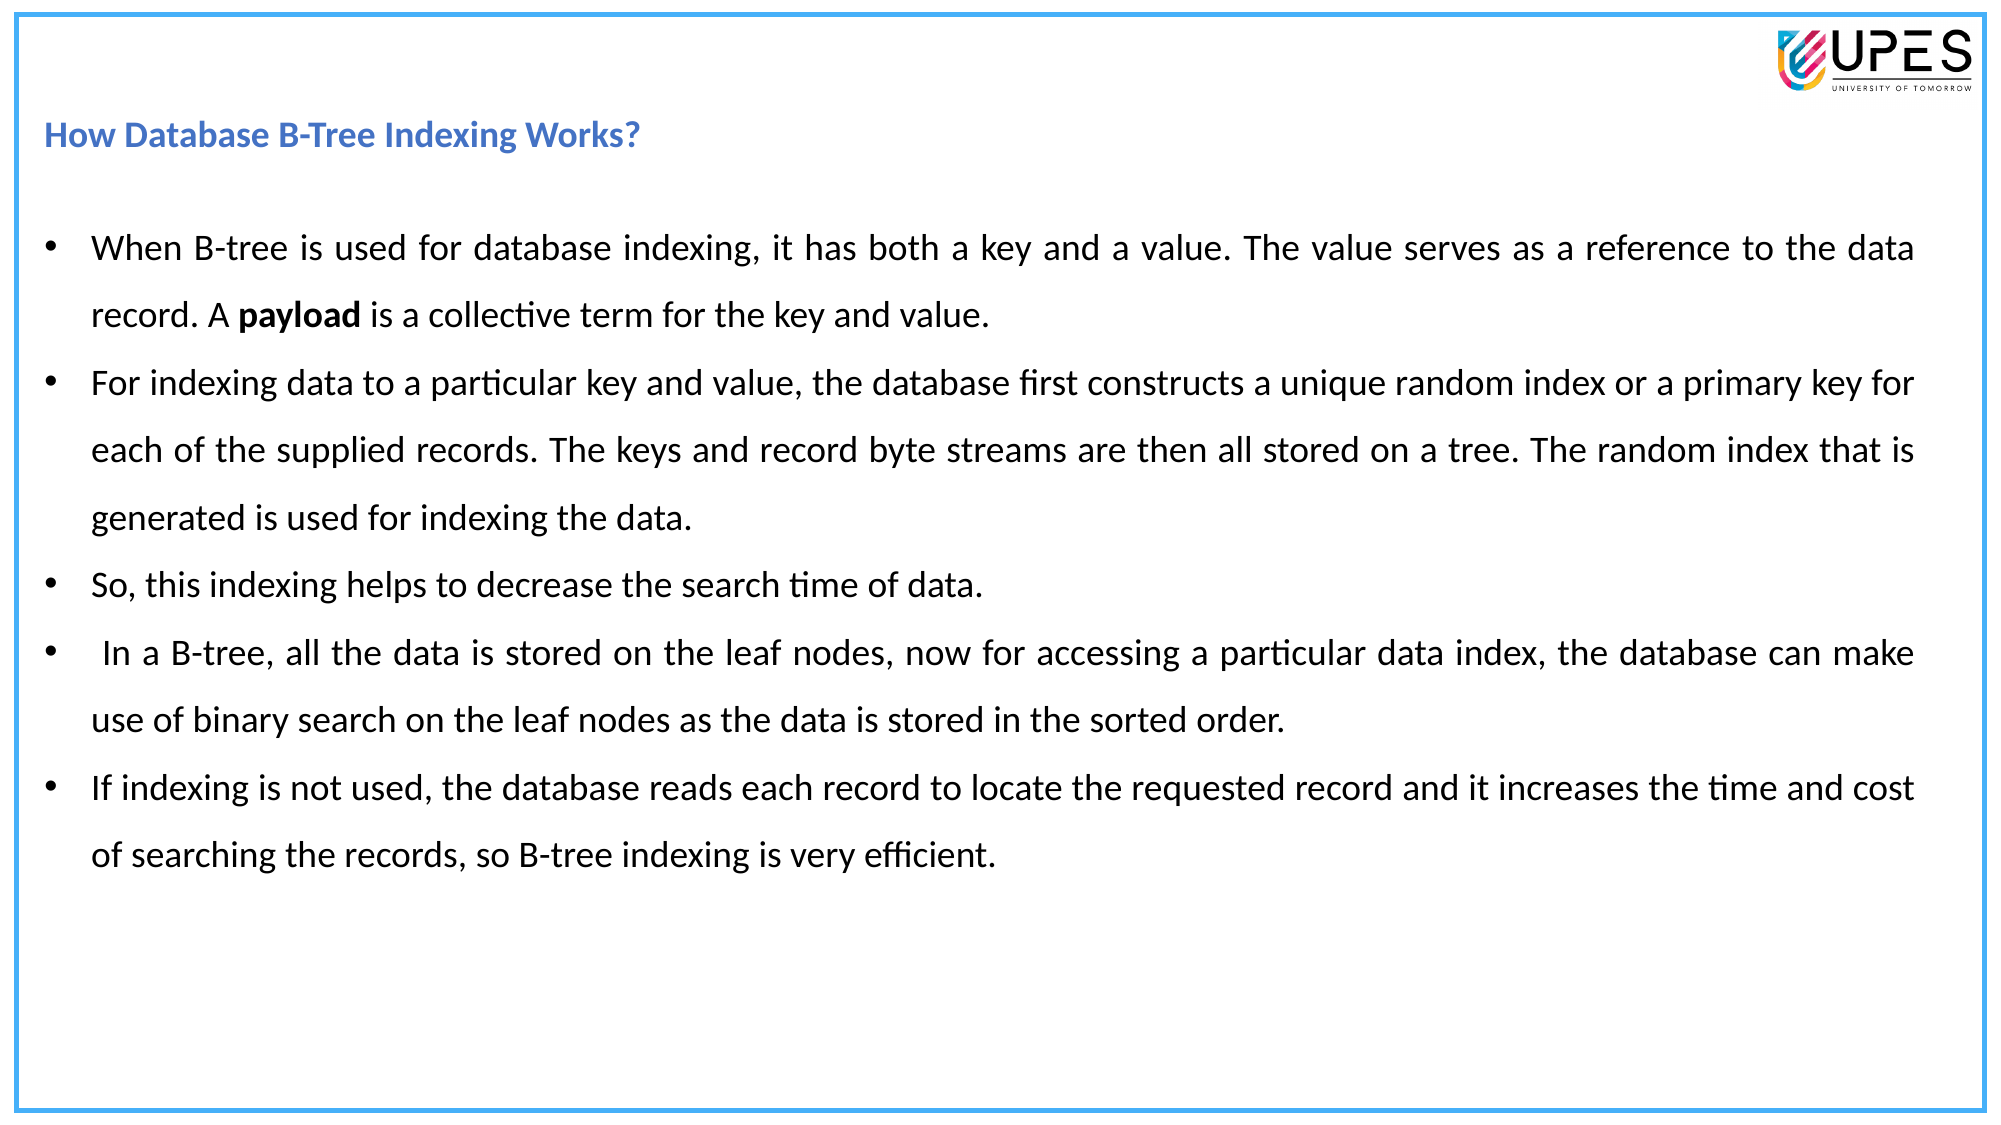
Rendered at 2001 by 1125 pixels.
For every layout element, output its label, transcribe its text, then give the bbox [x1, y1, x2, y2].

picture [1758, 20, 1978, 110]
text_box How Database B-Tree Indexing Works? When B-tree is used for database indexing, it has both a key and a value. The value serves as a reference to the data record. A payload is a collective term for the key and value. For indexing data to a particular key and value, the database first constructs a unique random index or a primary key for each of the supplied records. The keys and record byte streams are then all stored on a tree. The random index that is generated is used for indexing the data. So, this indexing helps to decrease the search time of data. In a B-tree, all the data is stored on the leaf nodes, now for accessing a particular data index, the database can make use of binary search on the leaf nodes as the data is stored in the sorted order. If indexing is not used, the database reads each record to locate the requested record and it increases the time and cost of searching the records, so B-tree indexing is very efficient. [29, 102, 1930, 973]
